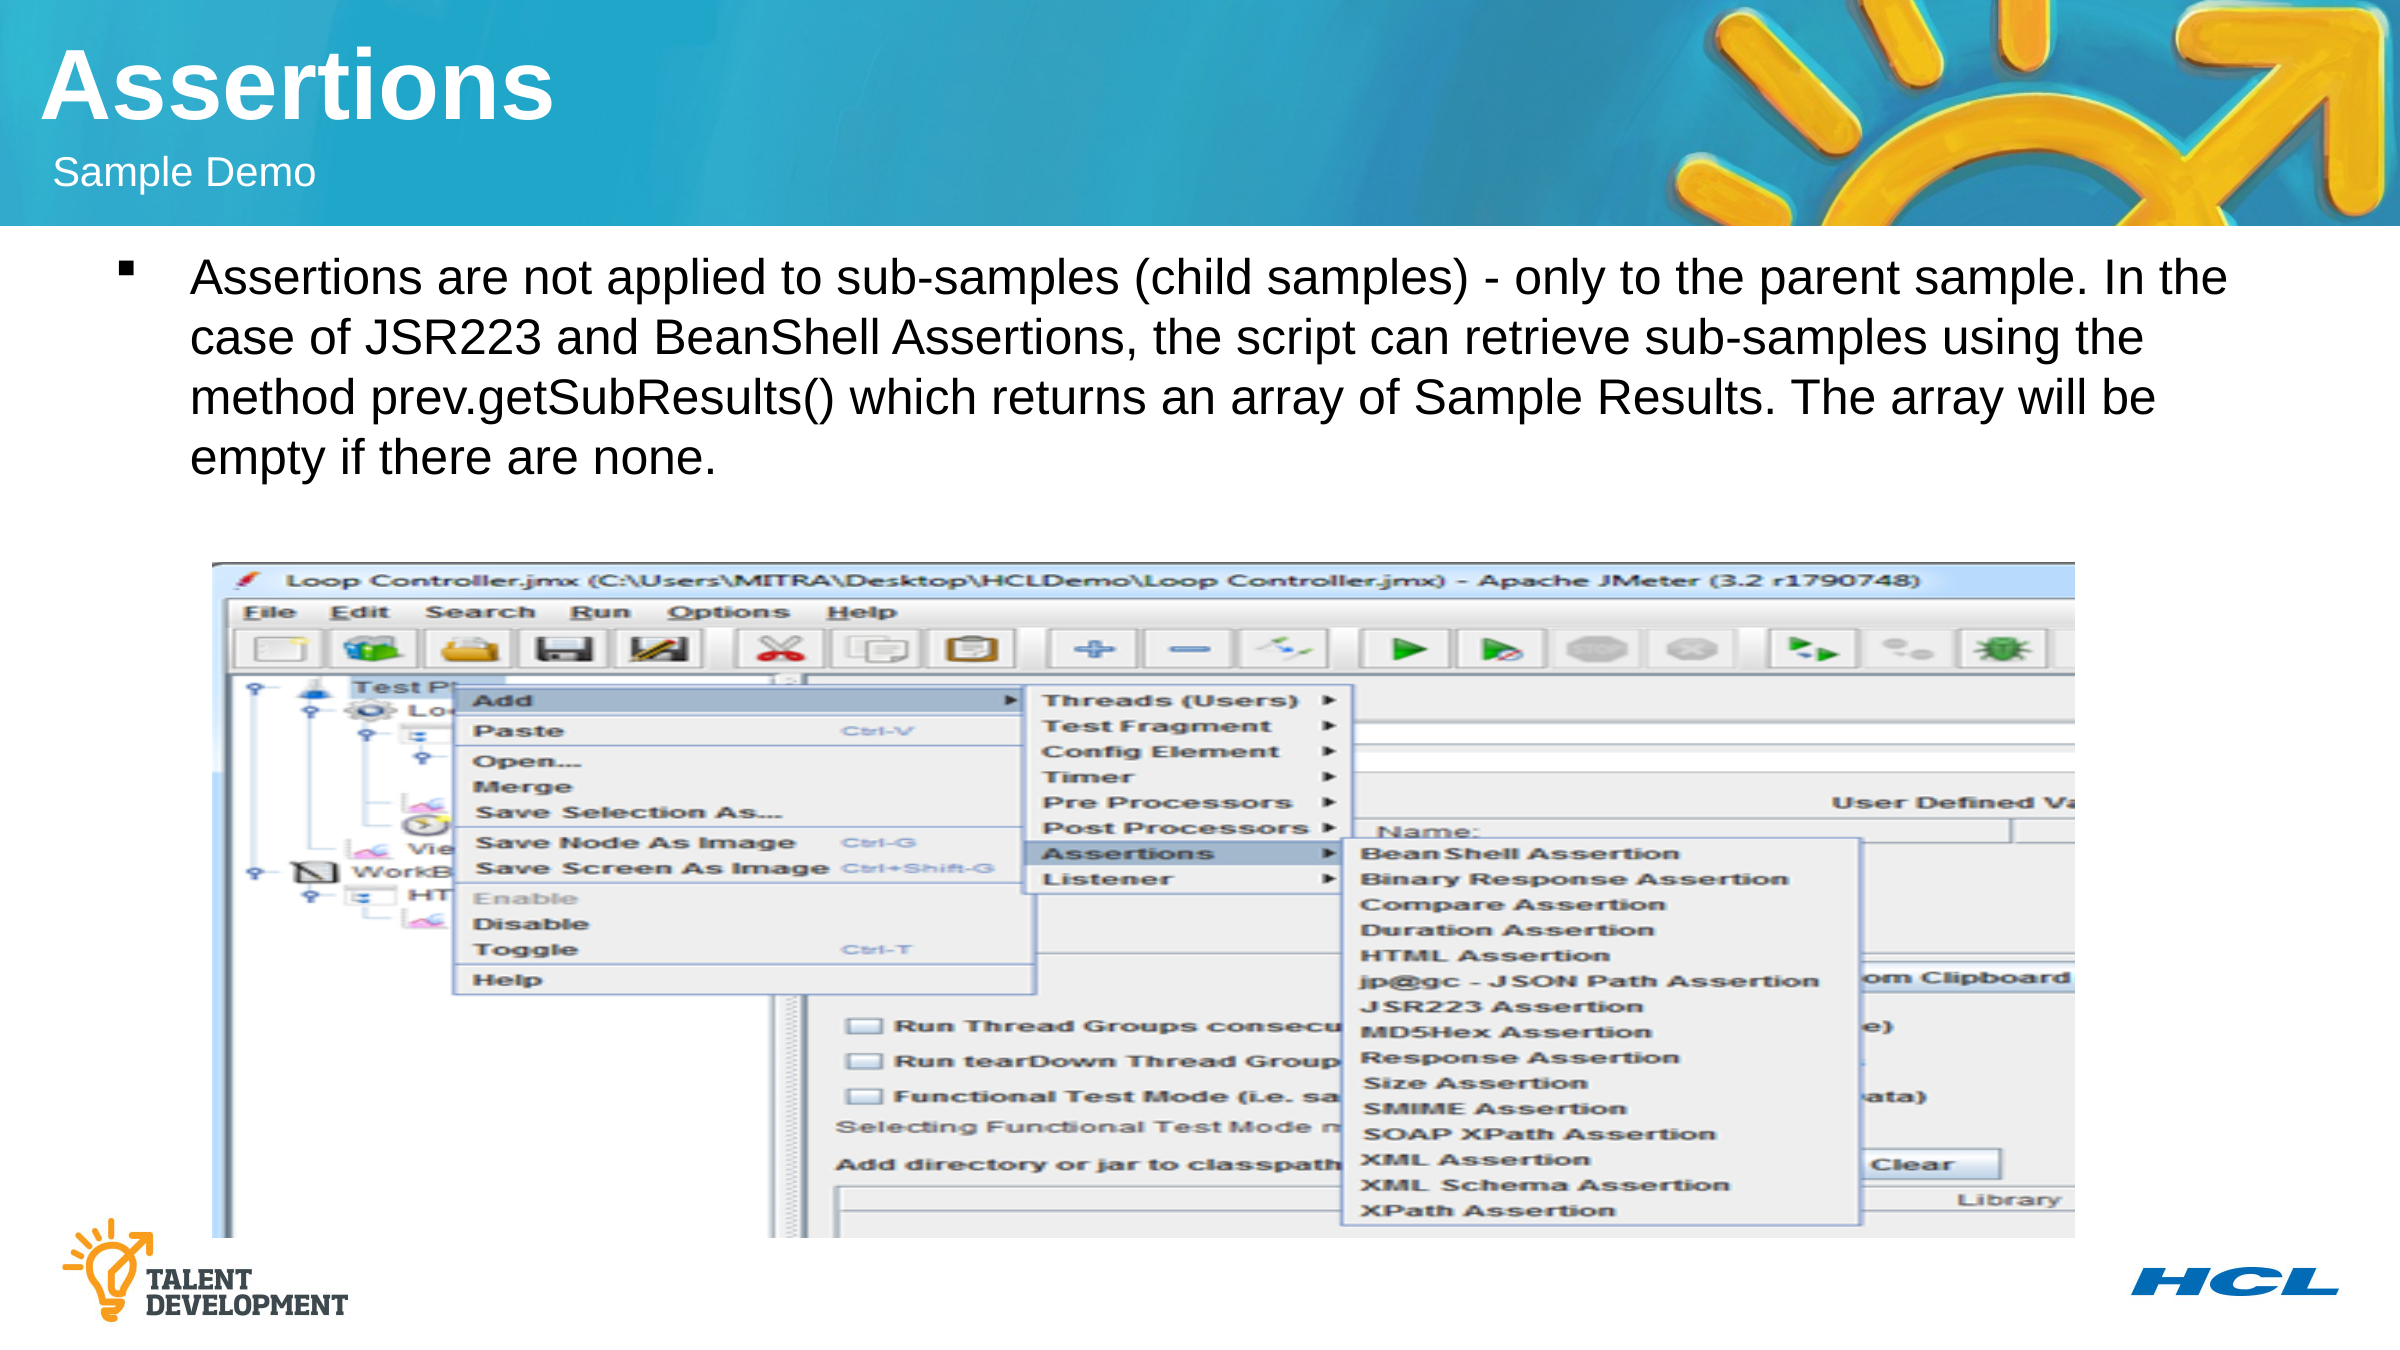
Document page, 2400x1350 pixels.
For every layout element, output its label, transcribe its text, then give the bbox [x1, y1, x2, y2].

picture [0, 0, 2400, 226]
list Assertions are not applied to sub-samples (child samples) - only to the parent sample. In the case of JSR223 and BeanShell Assertions, the script can retrieve sub-samples using the method prev.getSubResults() which returns an array of Sample Results. The array will be empty if there are none. [99, 237, 2305, 500]
picture [2100, 1169, 2397, 1350]
list Assertions [24, 12, 1675, 138]
picture [0, 562, 2076, 1350]
list Sample Demo [37, 138, 1675, 200]
